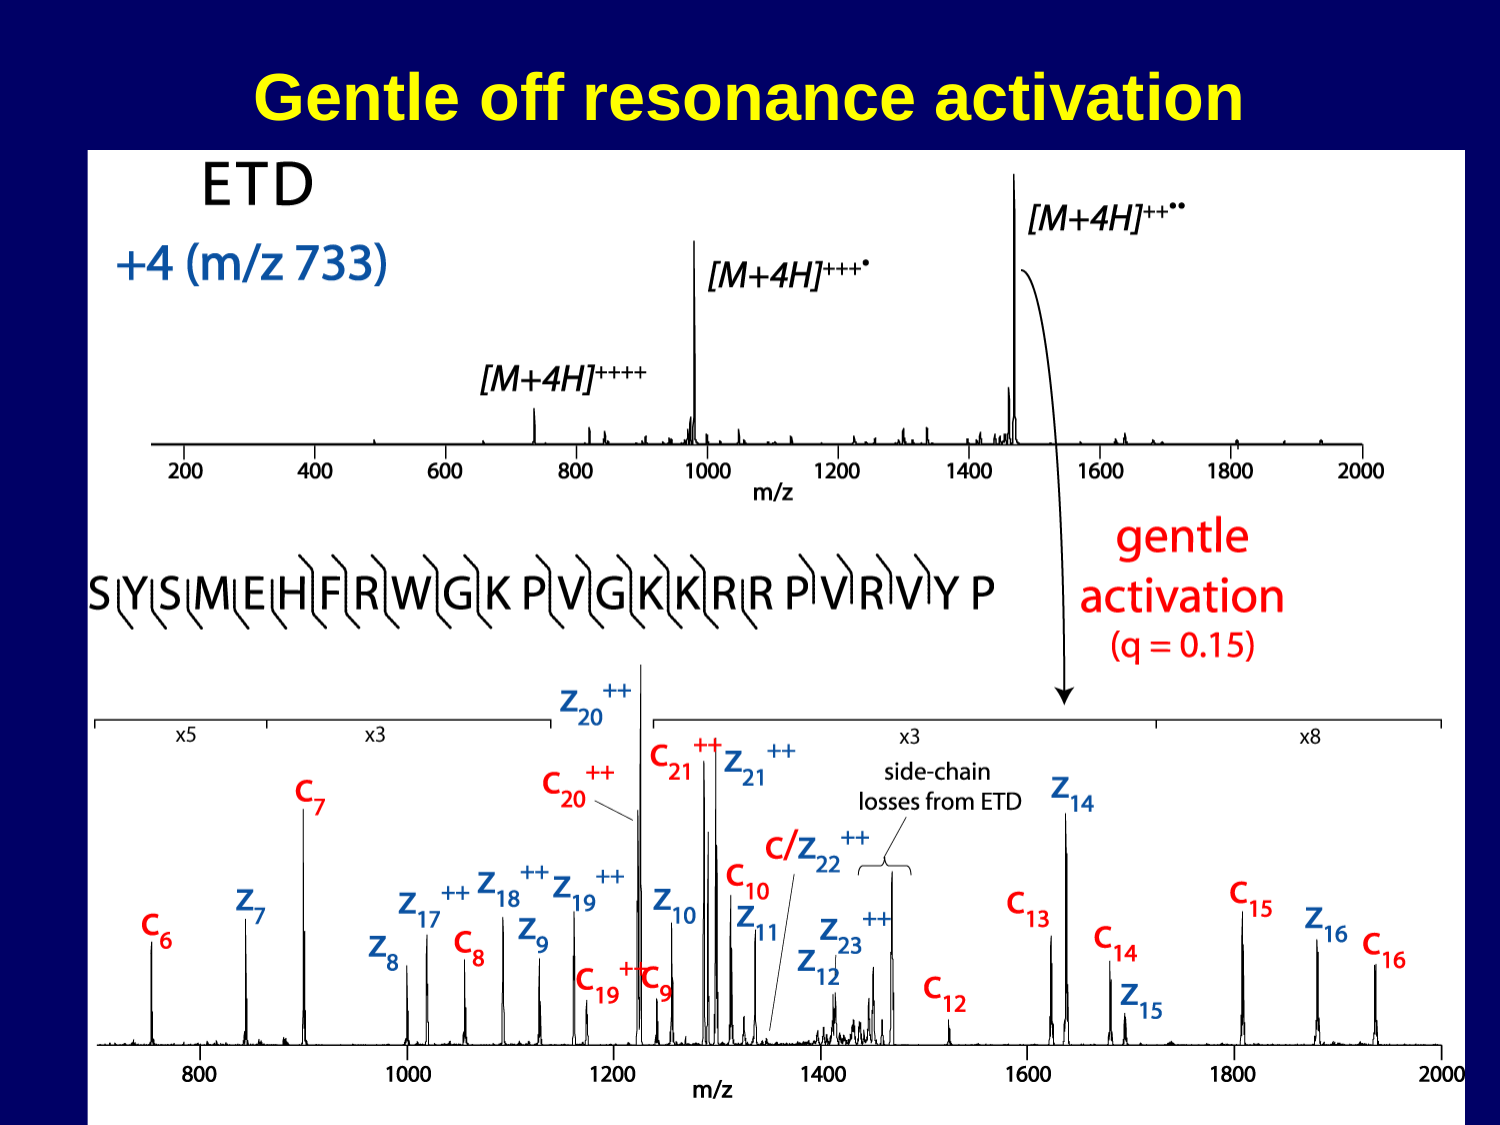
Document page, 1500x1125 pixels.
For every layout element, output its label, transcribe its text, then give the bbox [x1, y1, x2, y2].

title Gentle off resonance activation [112, 37, 1388, 149]
picture [87, 149, 1466, 1125]
